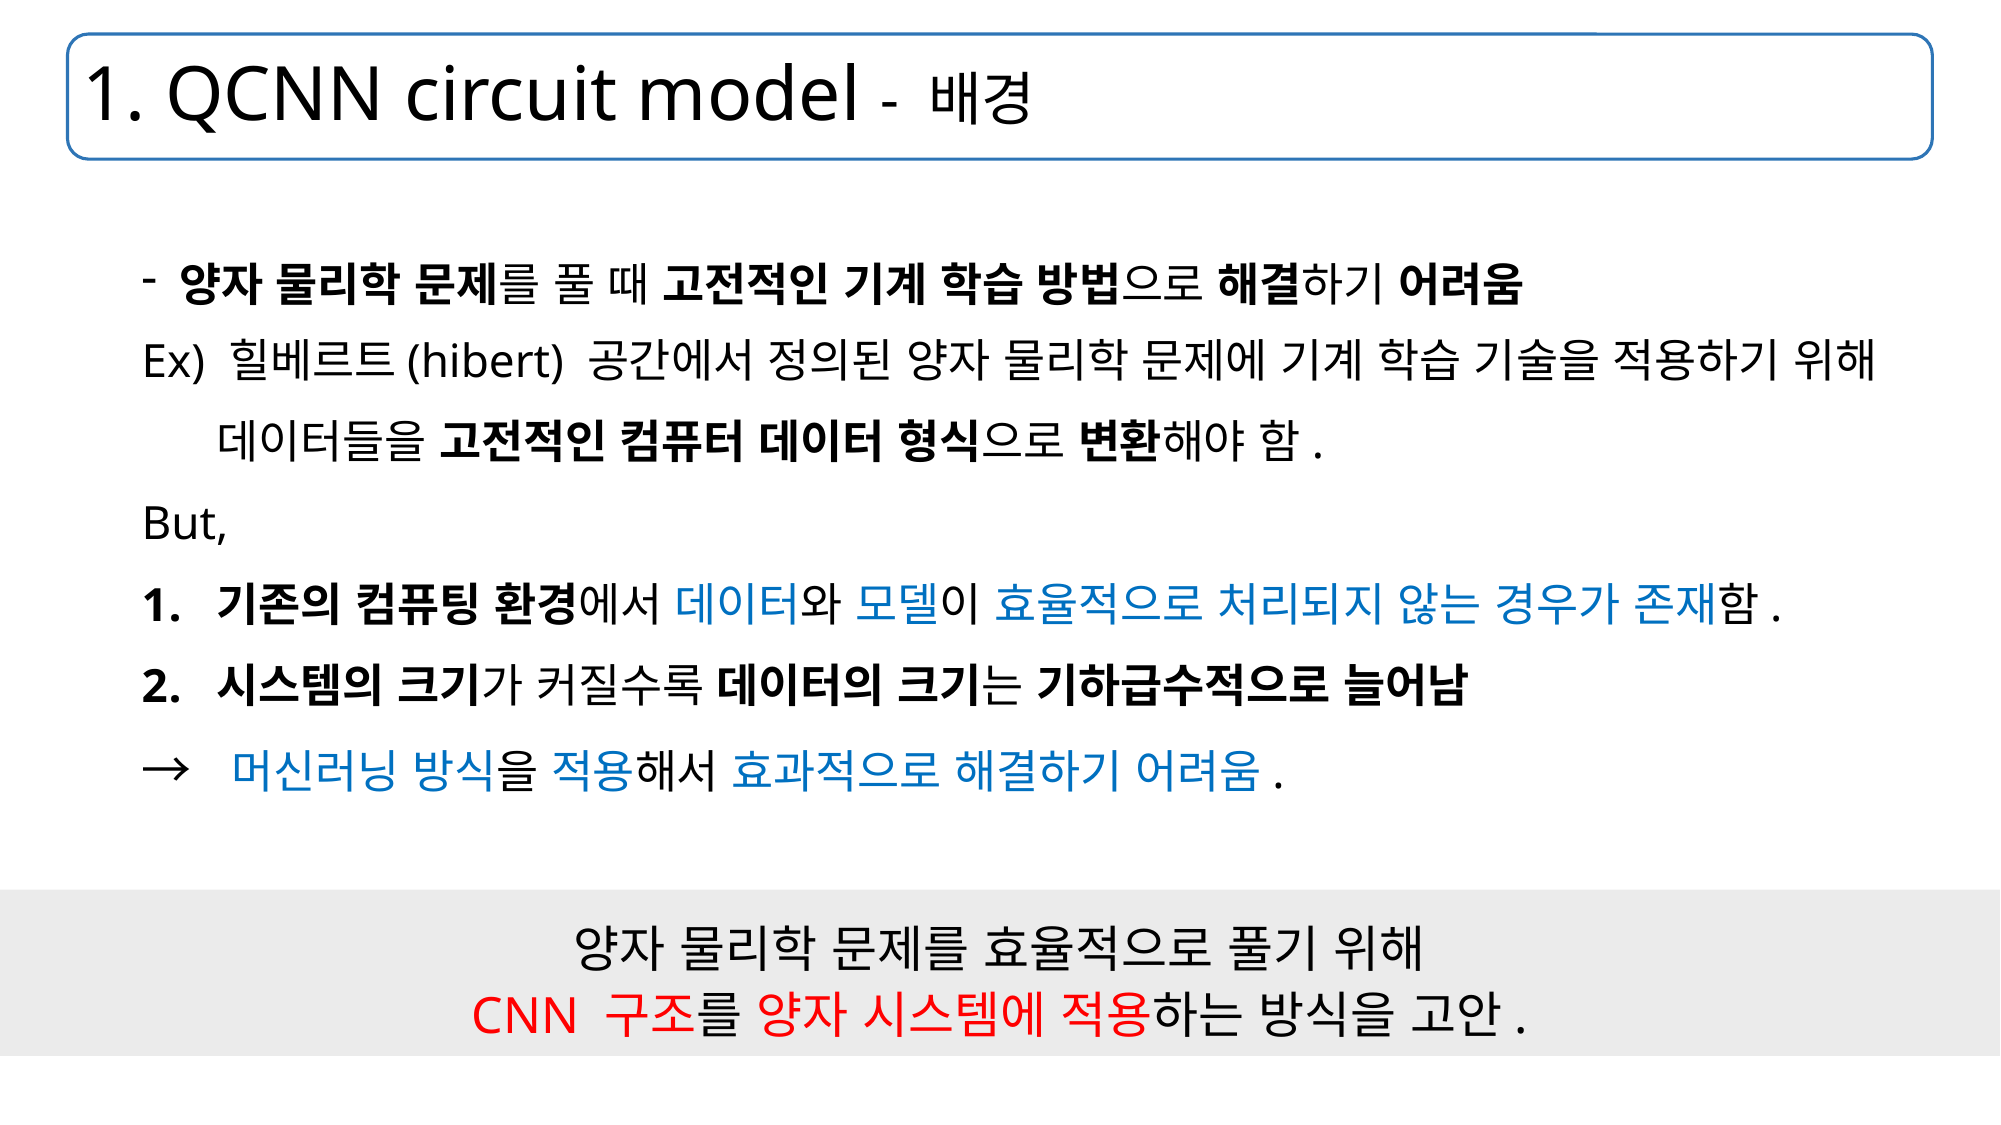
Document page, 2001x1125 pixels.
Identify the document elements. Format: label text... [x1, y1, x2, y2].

text_box 양자 물리학 문제를 풀 때 고전적인 기계 학습 방법으로 해결하기 어려움 Ex) 힐베르트(hibert) 공간에서 정의된 양자 물리학 문제에 기계 학습 기술을 적용하기 위해 데이터들을 고전적인 컴퓨터 데이터 형식으로 변환해야 함. But, 기존의 컴퓨팅 환경에서 데이터와 모델이 효율적으로 처리되지 않는 경우가 존재함. 시스템의 크기가 커질수록 데이터의 크기는 기하급수적으로 늘어남 → 머신러닝 방식을 적용해서 효과적으로 해결하기 어려움. [126, 220, 1907, 828]
text_box [0, 889, 2000, 1056]
text_box 양자 물리학 문제를 효율적으로 풀기 위해 CNN 구조를 양자 시스템에 적용하는 방식을 고안. [400, 879, 1600, 1051]
title 1. QCNN circuit model - 배경 [67, 34, 1933, 160]
